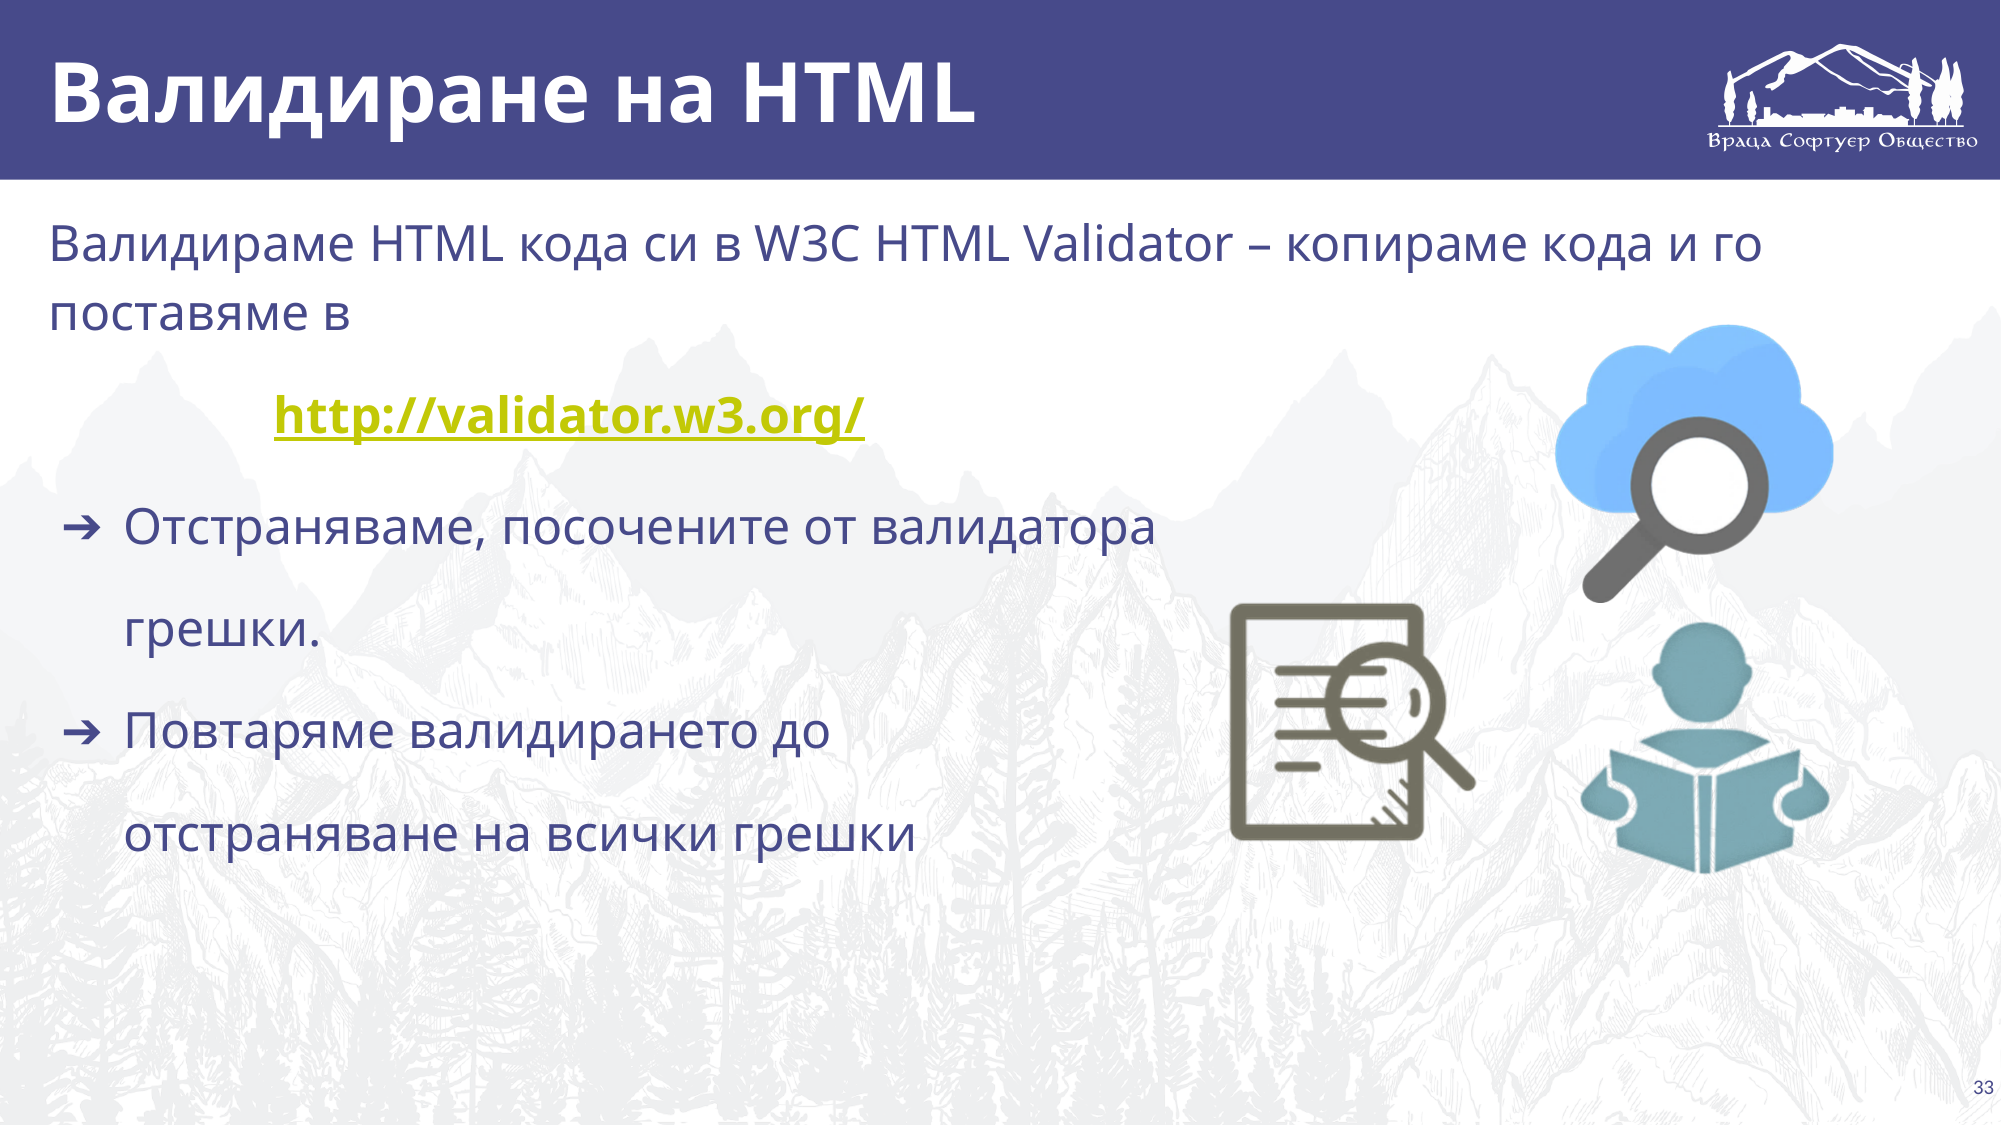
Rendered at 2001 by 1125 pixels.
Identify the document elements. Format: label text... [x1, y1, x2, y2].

picture [1703, 19, 1981, 165]
slide_number ‹#› [1929, 1070, 2000, 1103]
picture [1553, 324, 1836, 895]
picture [1193, 562, 1513, 882]
title Валидиране на HTML [31, 16, 1591, 162]
list Валидираме HTML кода си в W3C HTML Validator – копираме кода и го поставяме в http://validator.w3.org/ Отстраняваме, посочените от валидатора грешки. Повтаряме валидирането до отстраняване на всички грешки [31, 196, 1970, 1050]
